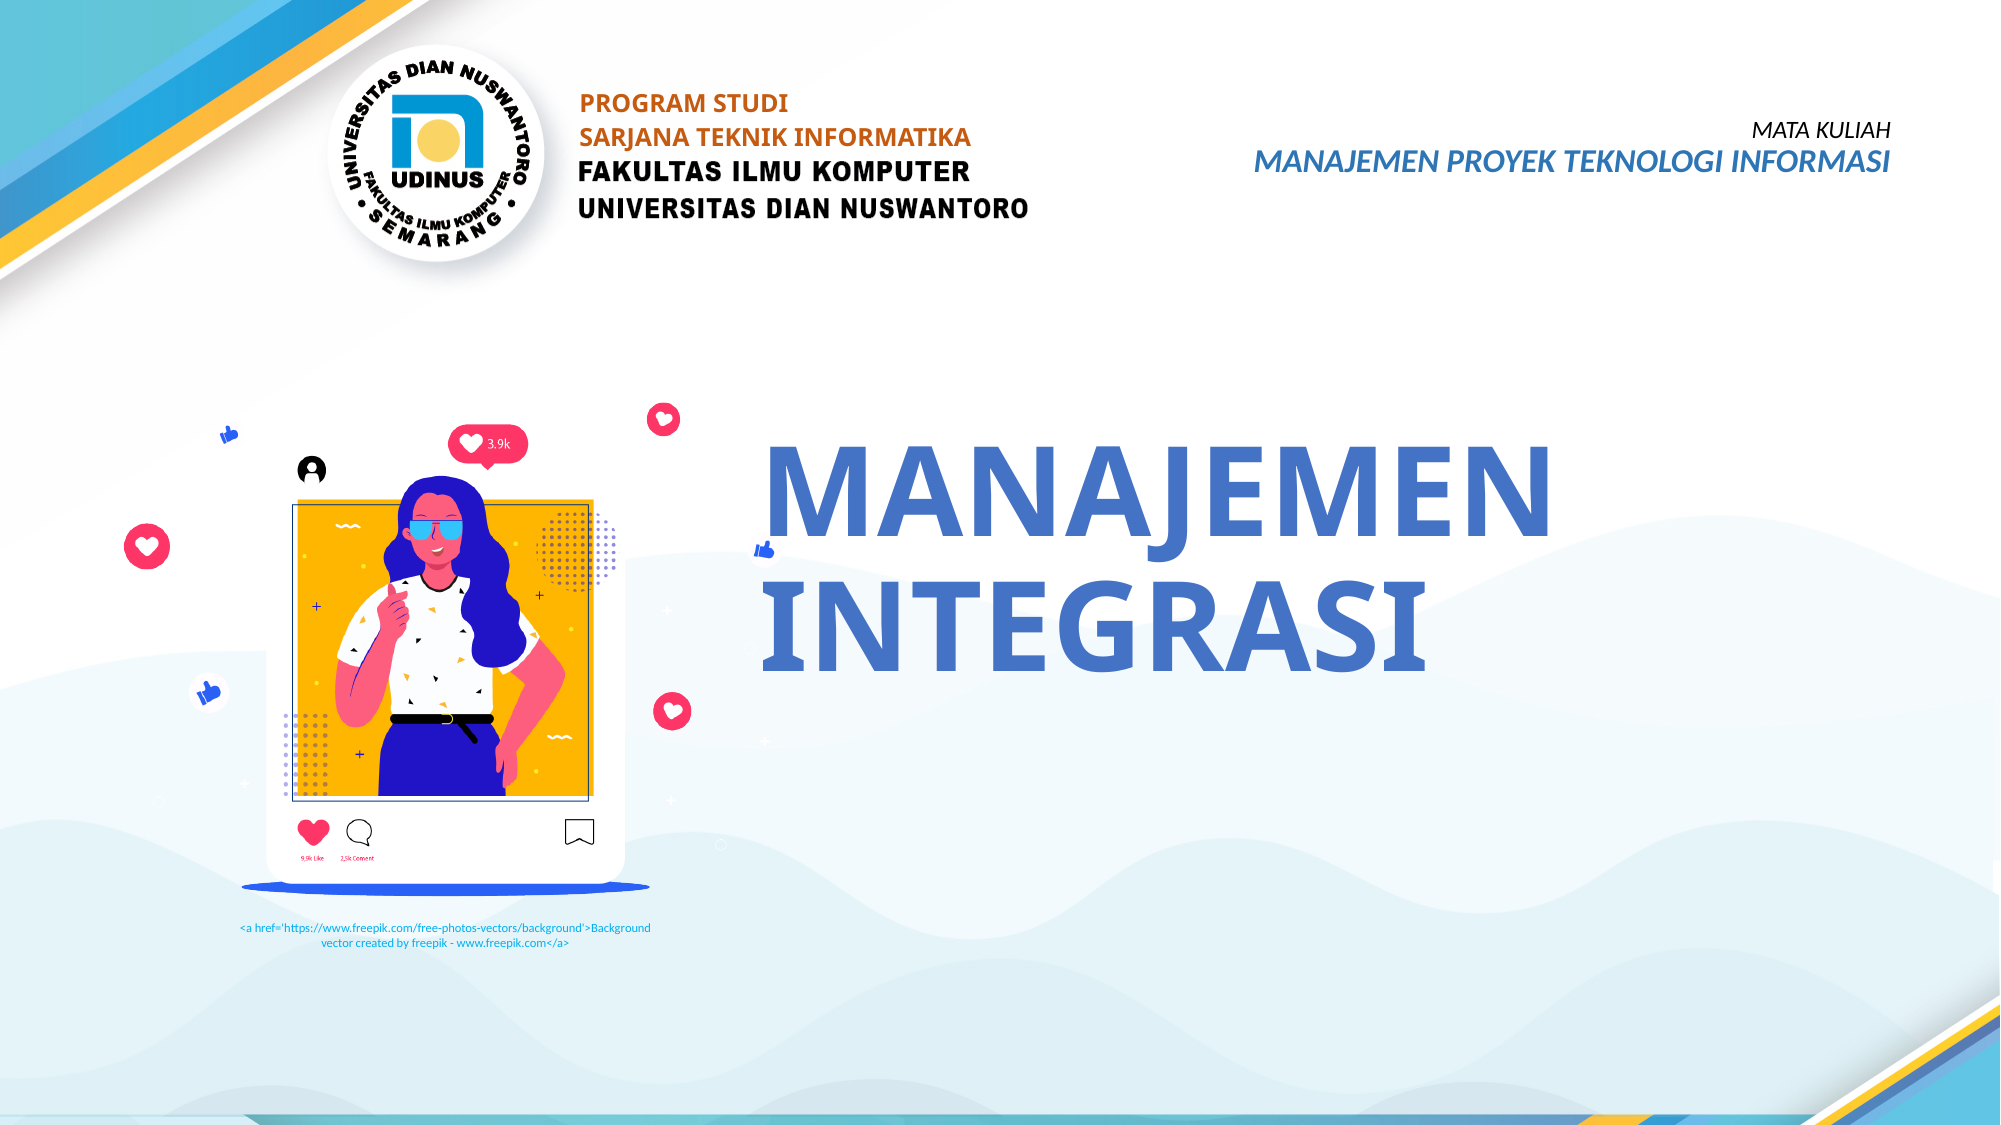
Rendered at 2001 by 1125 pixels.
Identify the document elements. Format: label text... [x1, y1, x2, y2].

text_box [365, 61, 953, 157]
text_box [20, 374, 871, 954]
text_box MATA KULIAH MANAJEMEN PROYEK TEKNOLOGI INFORMASI [1215, 109, 1907, 221]
picture [0, 0, 2000, 1125]
title MANAJEMEN INTEGRASI [871, 374, 1966, 707]
text_box PROGRAM STUDI SARJANA TEKNIK INFORMATIKA [564, 70, 1199, 165]
